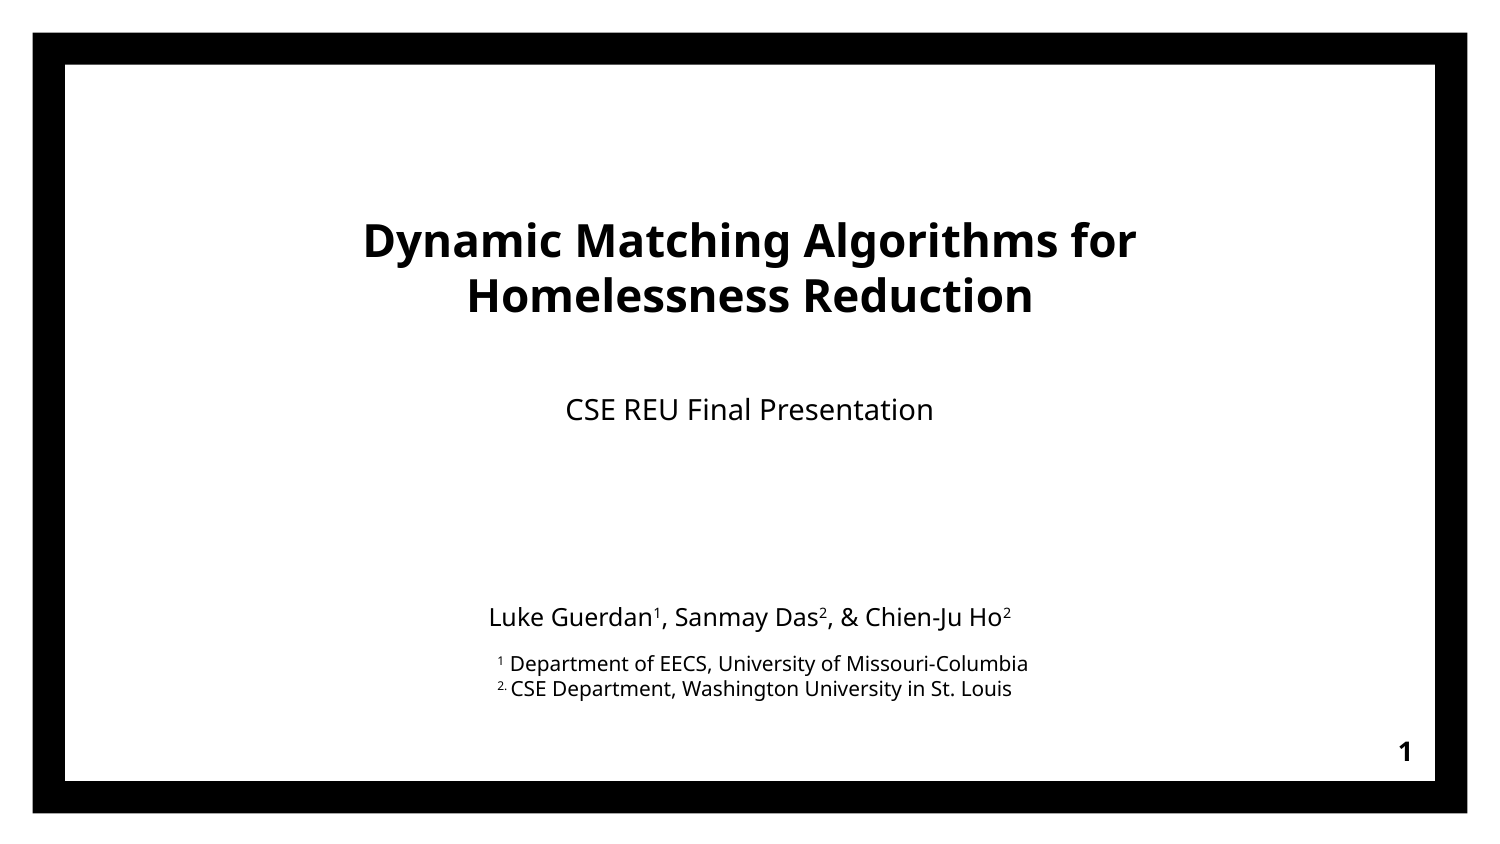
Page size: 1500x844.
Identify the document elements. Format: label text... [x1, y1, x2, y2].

text_box 1 Department of EECS, University of Missouri-Columbia 2. CSE Department, Washington University in St. Louis [482, 643, 1047, 709]
slide_number 1 [1338, 720, 1429, 786]
text_box Dynamic Matching Algorithms for Homelessness Reduction CSE REU Final Presentation Luke Guerdan1, Sanmay Das2, & Chien-Ju Ho2 [267, 204, 1233, 639]
